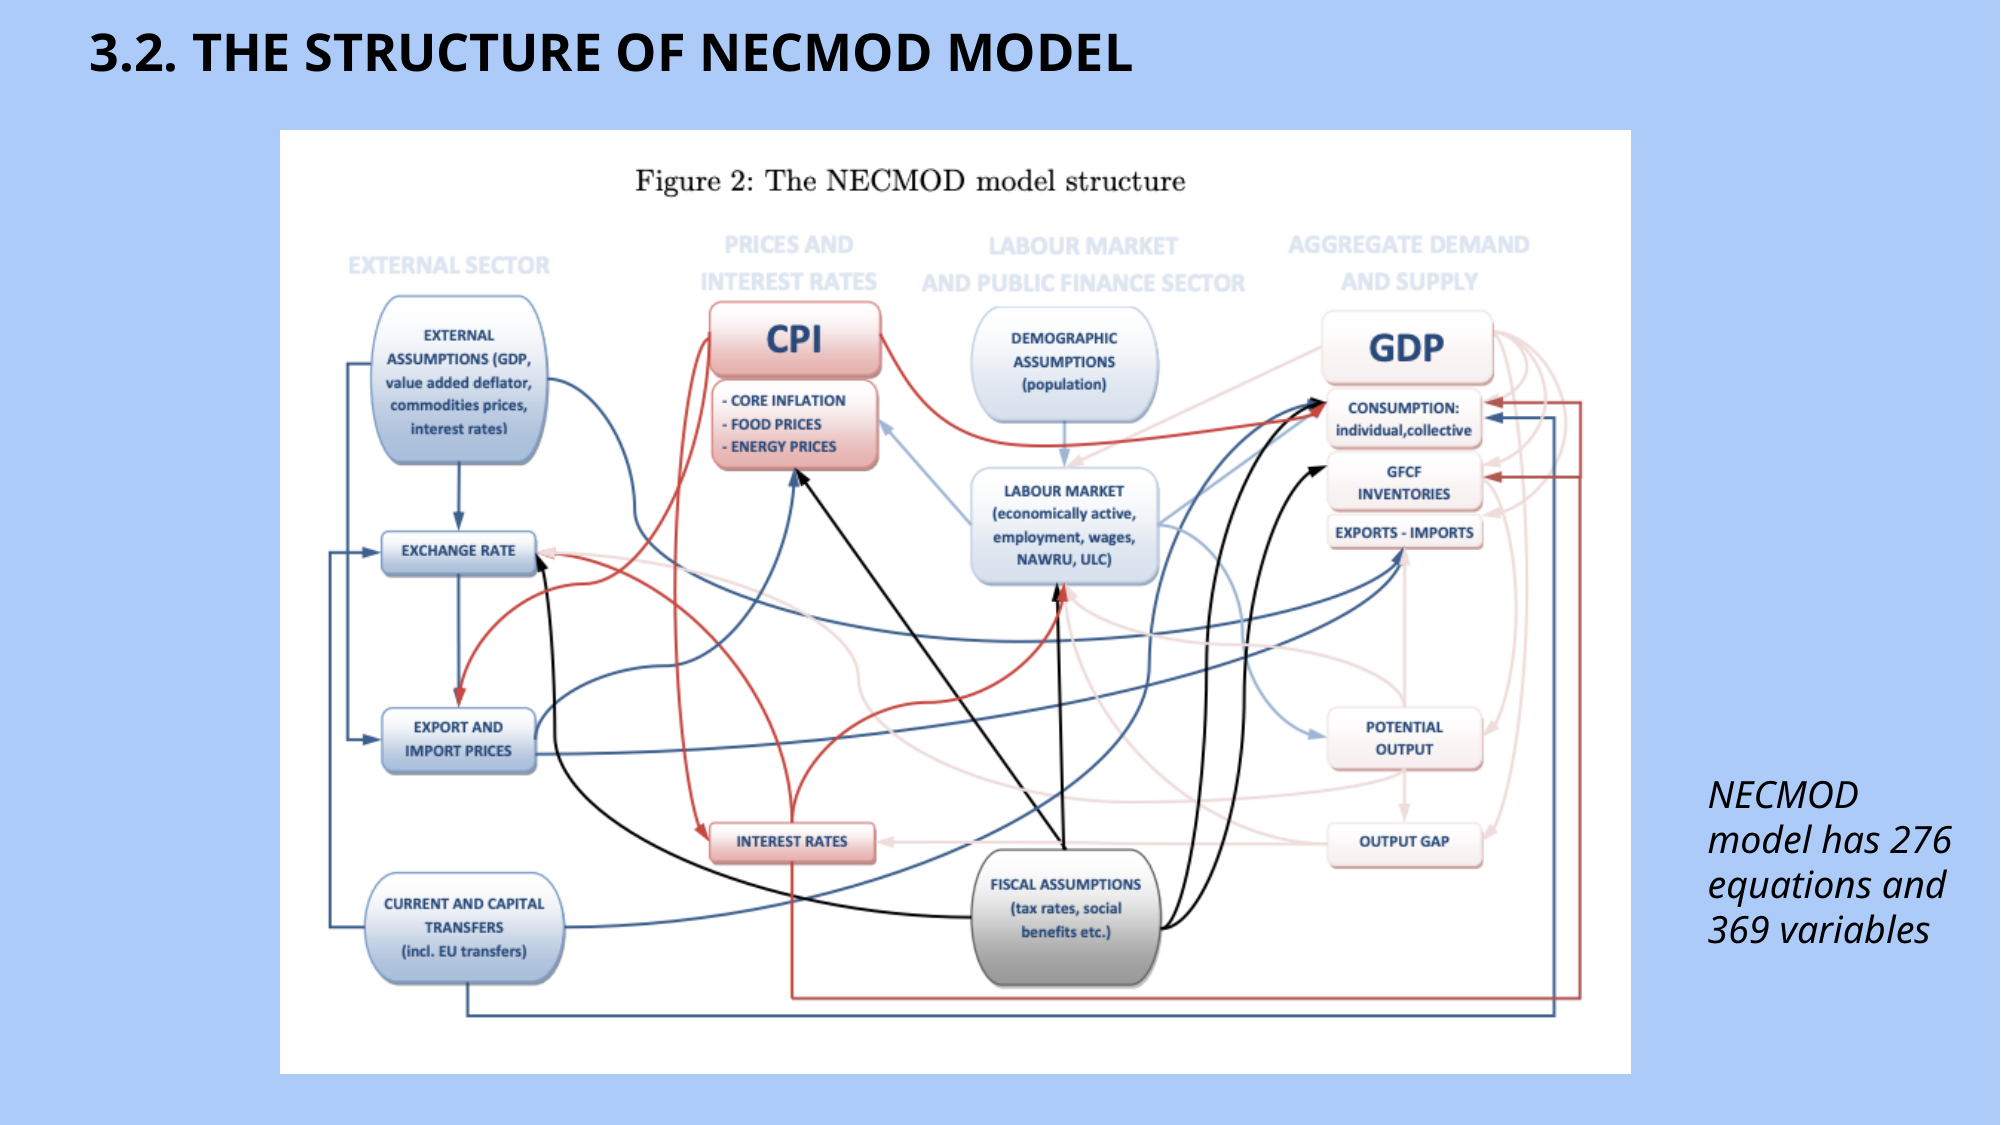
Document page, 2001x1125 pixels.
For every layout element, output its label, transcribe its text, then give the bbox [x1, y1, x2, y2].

picture [280, 130, 1631, 1074]
text_box NECMOD model has 276 equations and 369 variables [1692, 763, 1980, 959]
text_box 3.2. THE STRUCTURE OF NECMOD MODEL [75, 11, 1149, 90]
